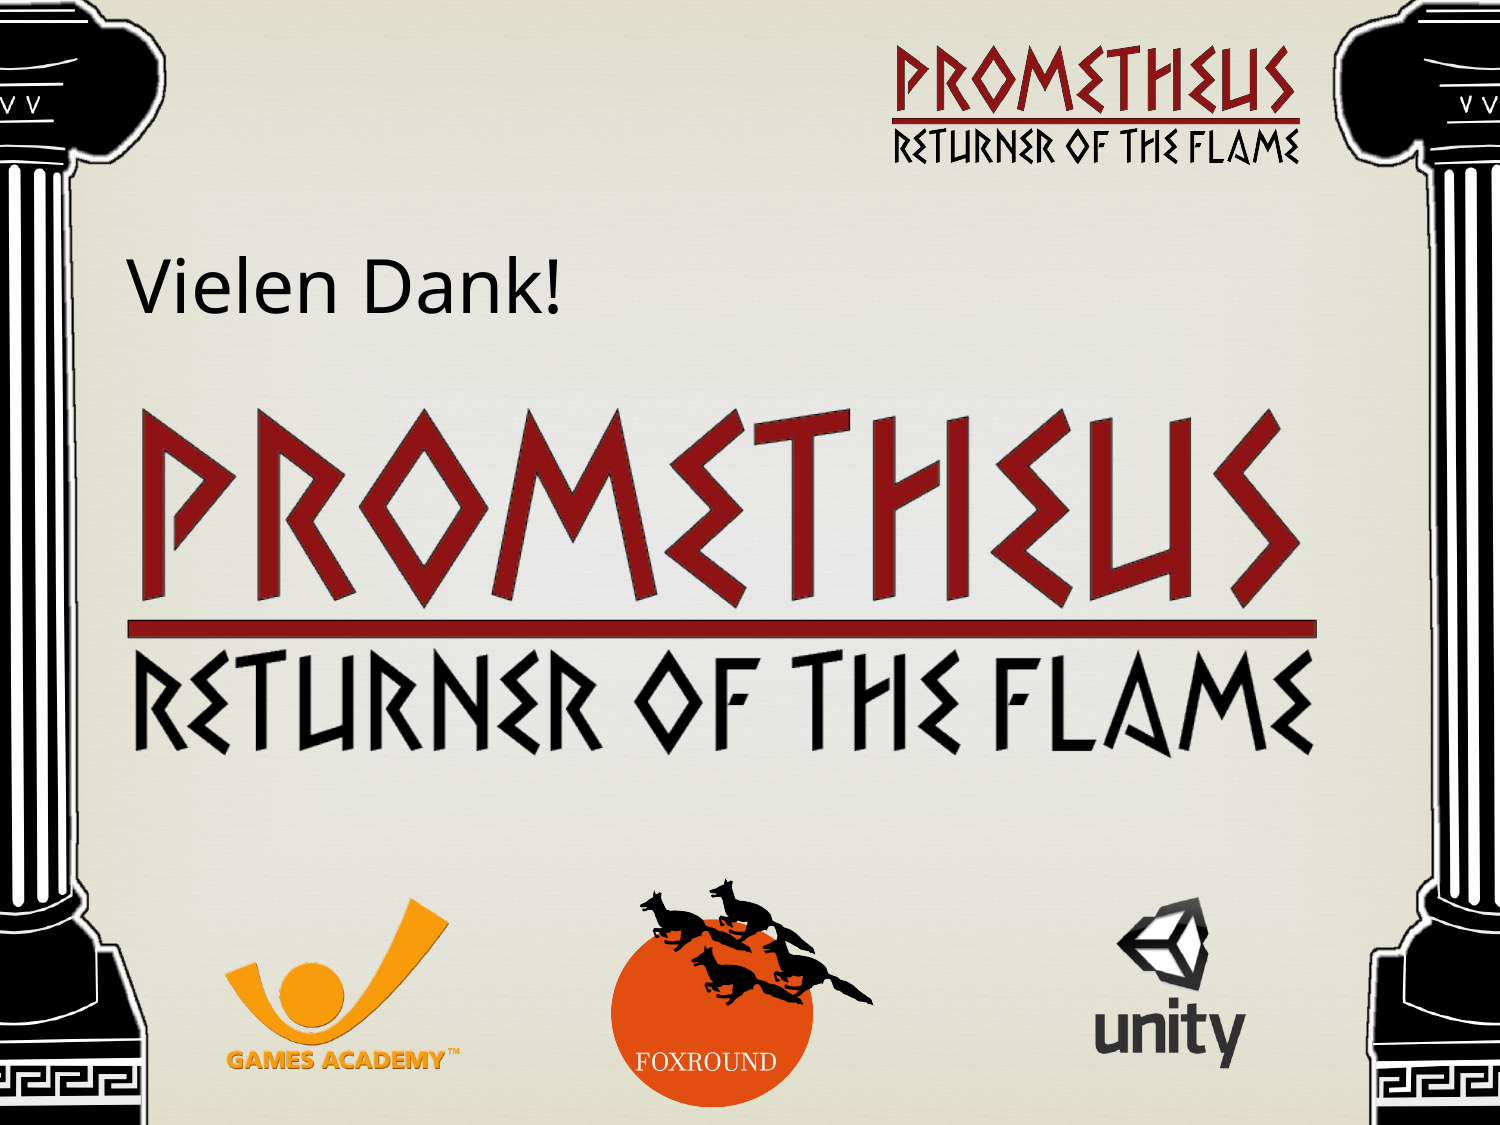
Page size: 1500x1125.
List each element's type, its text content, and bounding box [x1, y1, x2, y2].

text_box Vielen Dank! [112, 231, 1388, 337]
picture [0, 0, 1500, 1125]
picture [591, 853, 910, 1115]
